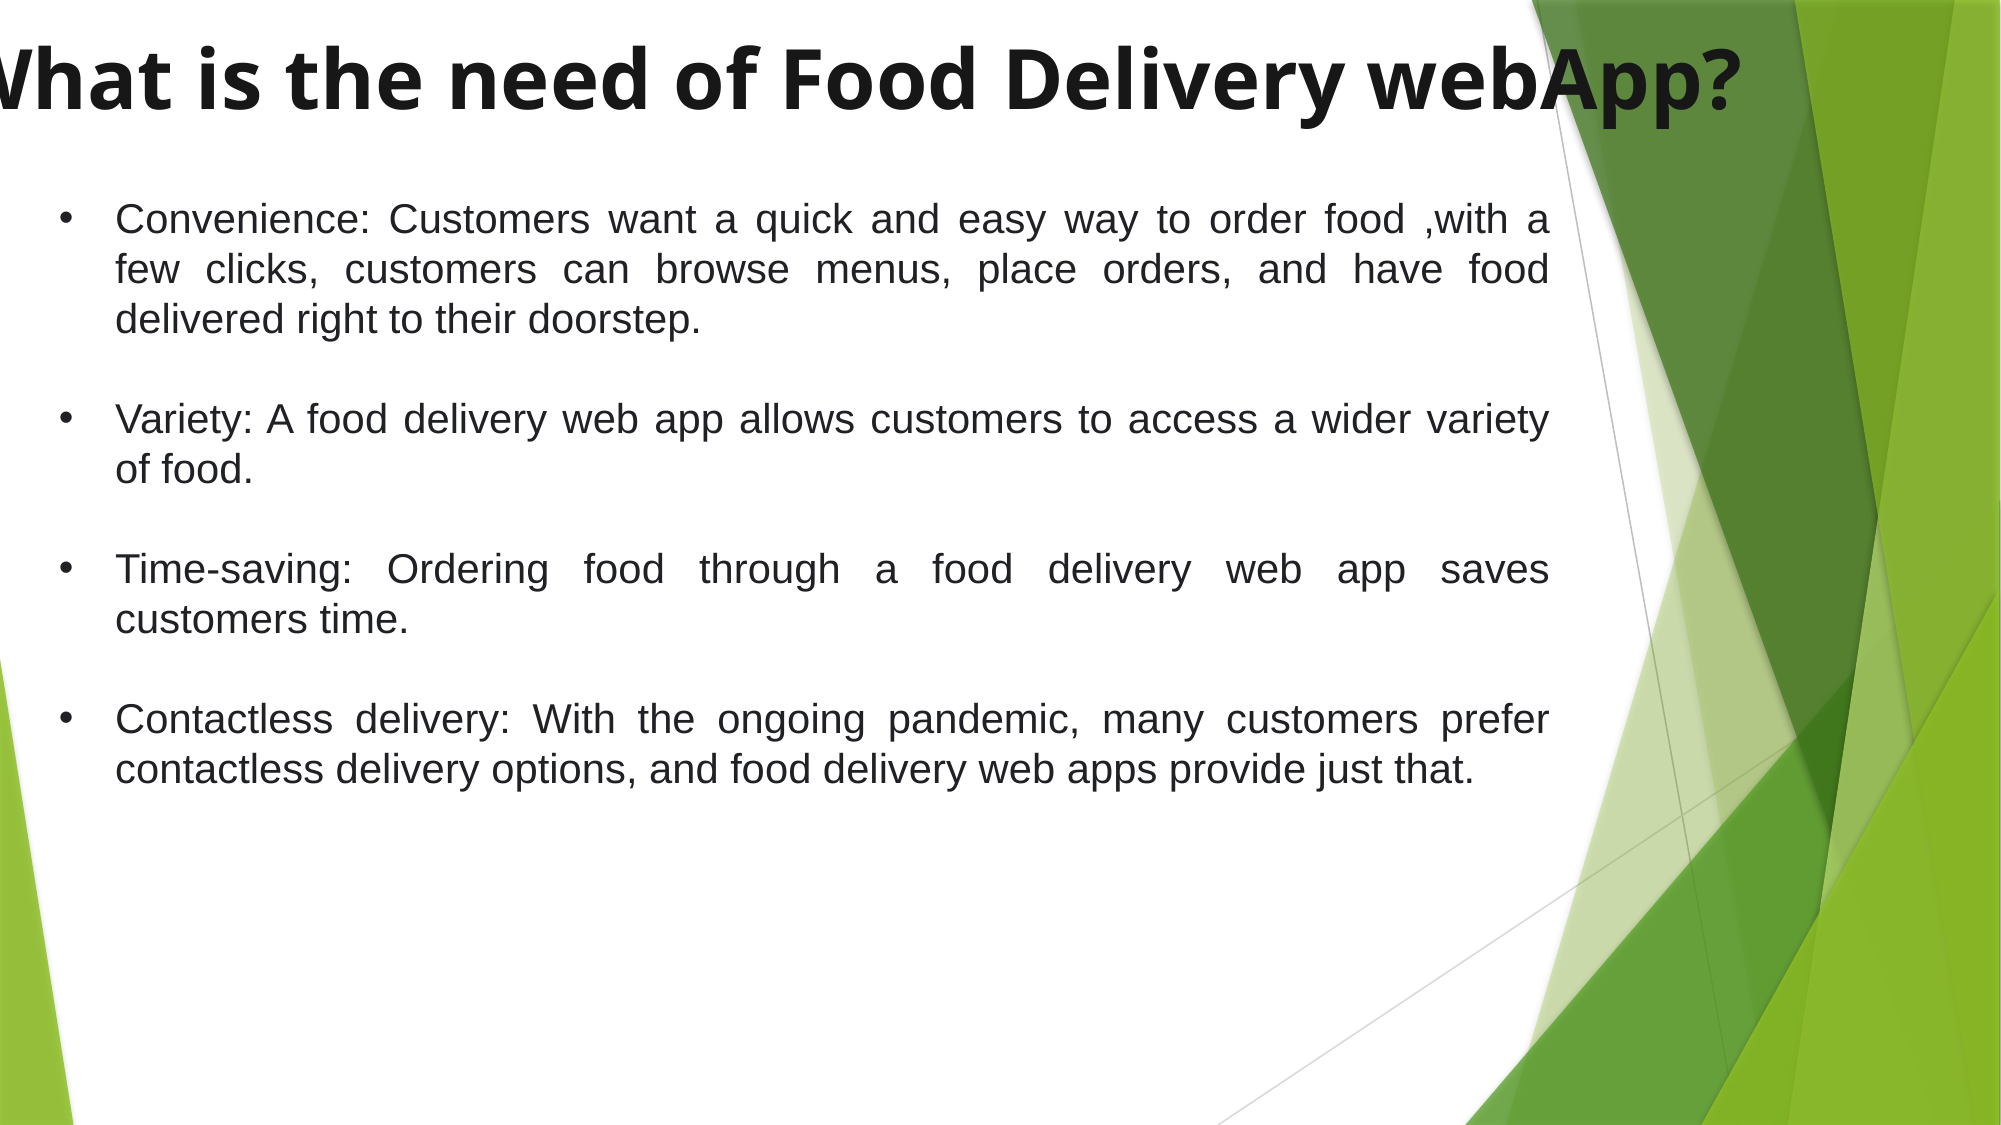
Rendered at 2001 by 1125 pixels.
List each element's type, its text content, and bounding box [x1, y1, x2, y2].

text_box Convenience: Customers want a quick and easy way to order food ,with a few clicks, customers can browse menus, place orders, and have food delivered right to their doorstep. Variety: A food delivery web app allows customers to access a wider variety of food. Time-saving: Ordering food through a food delivery web app saves customers time. Contactless delivery: With the ongoing pandemic, many customers prefer contactless delivery options, and food delivery web apps provide just that. [44, 134, 1566, 800]
text_box What is the need of Food Delivery webApp? [0, 18, 2000, 134]
